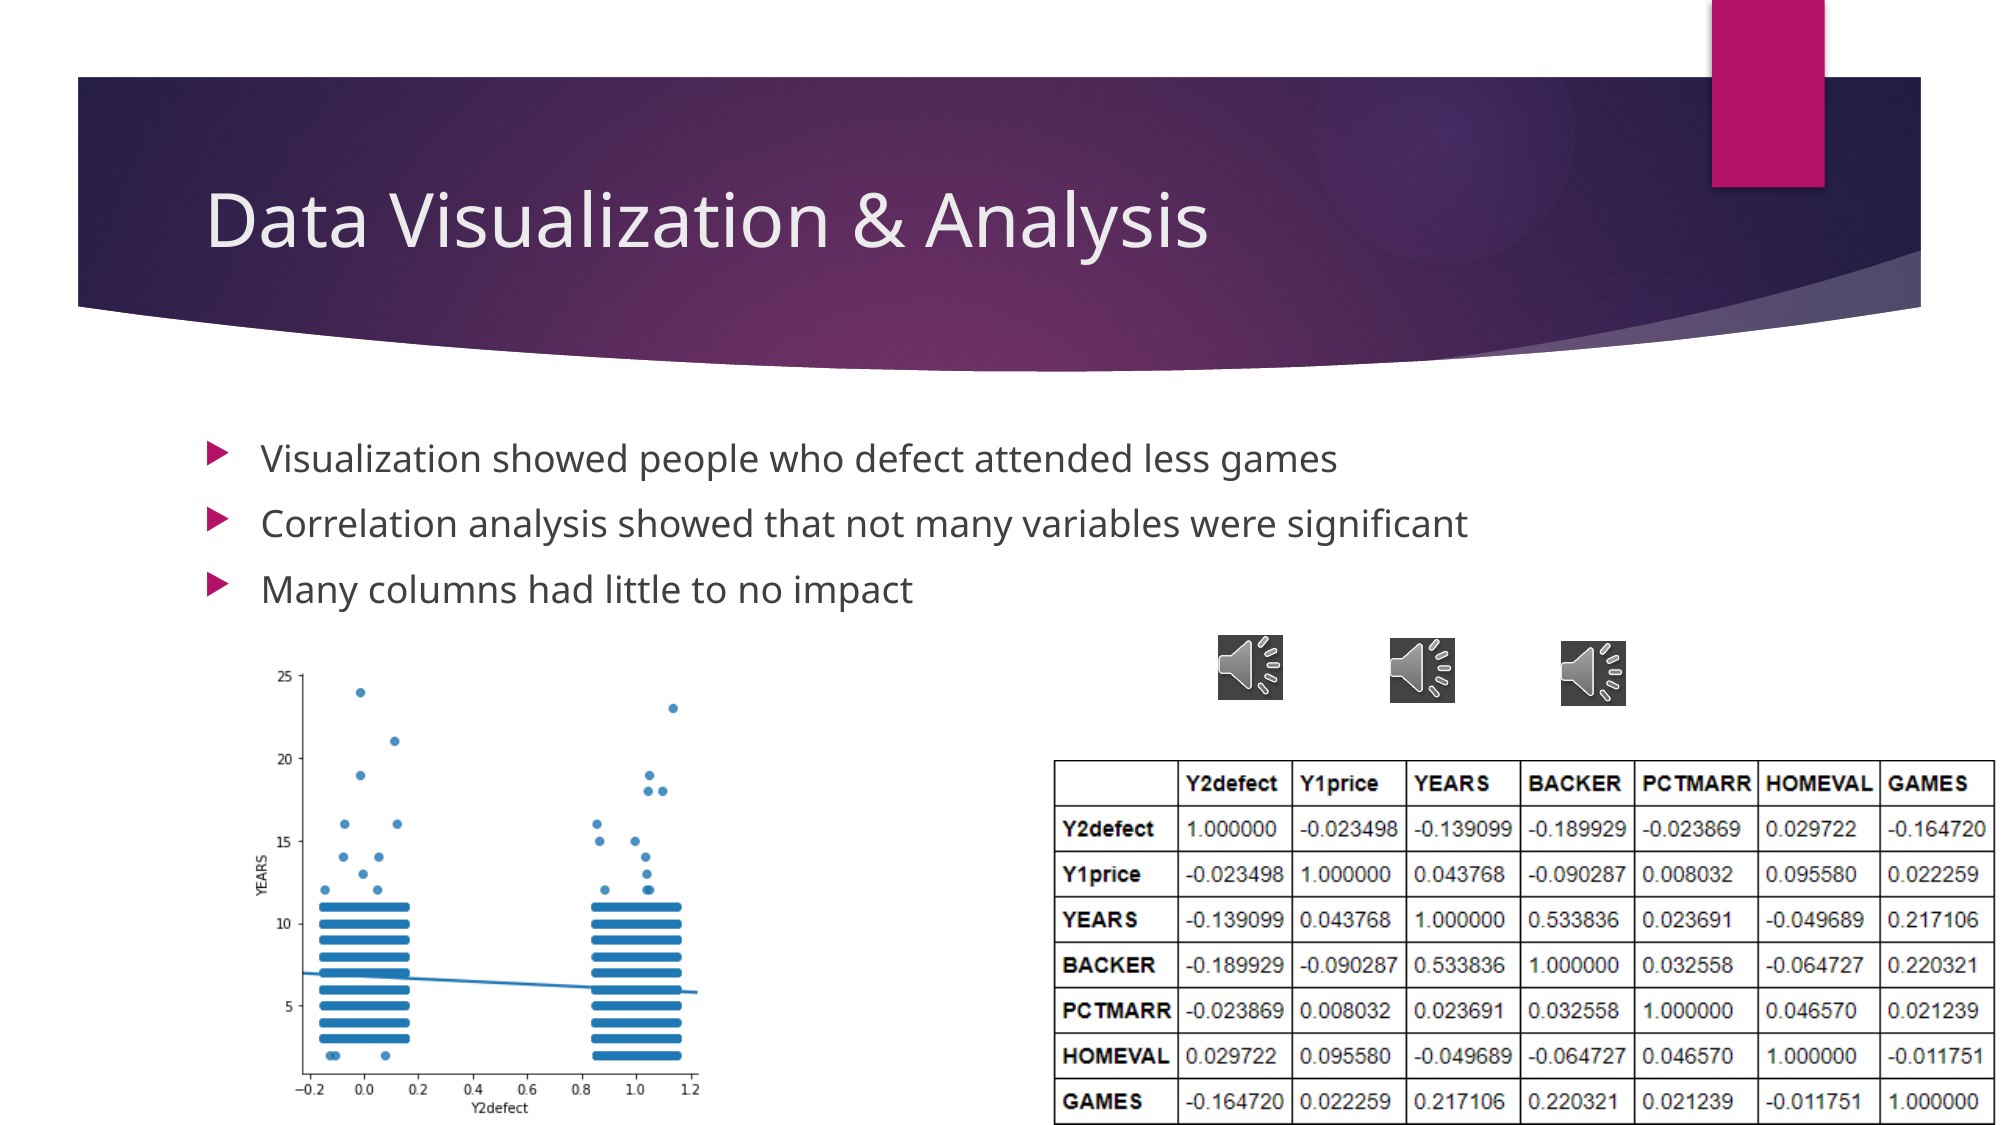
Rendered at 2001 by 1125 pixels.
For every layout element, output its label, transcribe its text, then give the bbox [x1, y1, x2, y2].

picture [1217, 633, 1285, 702]
picture [251, 658, 725, 1125]
picture [1388, 636, 1456, 704]
title Data Visualization & Analysis [189, 159, 1627, 276]
list Visualization showed people who defect attended less games Correlation analysis showed that not many variables were significant Many columns had little to no impact [189, 427, 1638, 988]
picture [1559, 640, 1627, 708]
picture [1051, 760, 2000, 1125]
